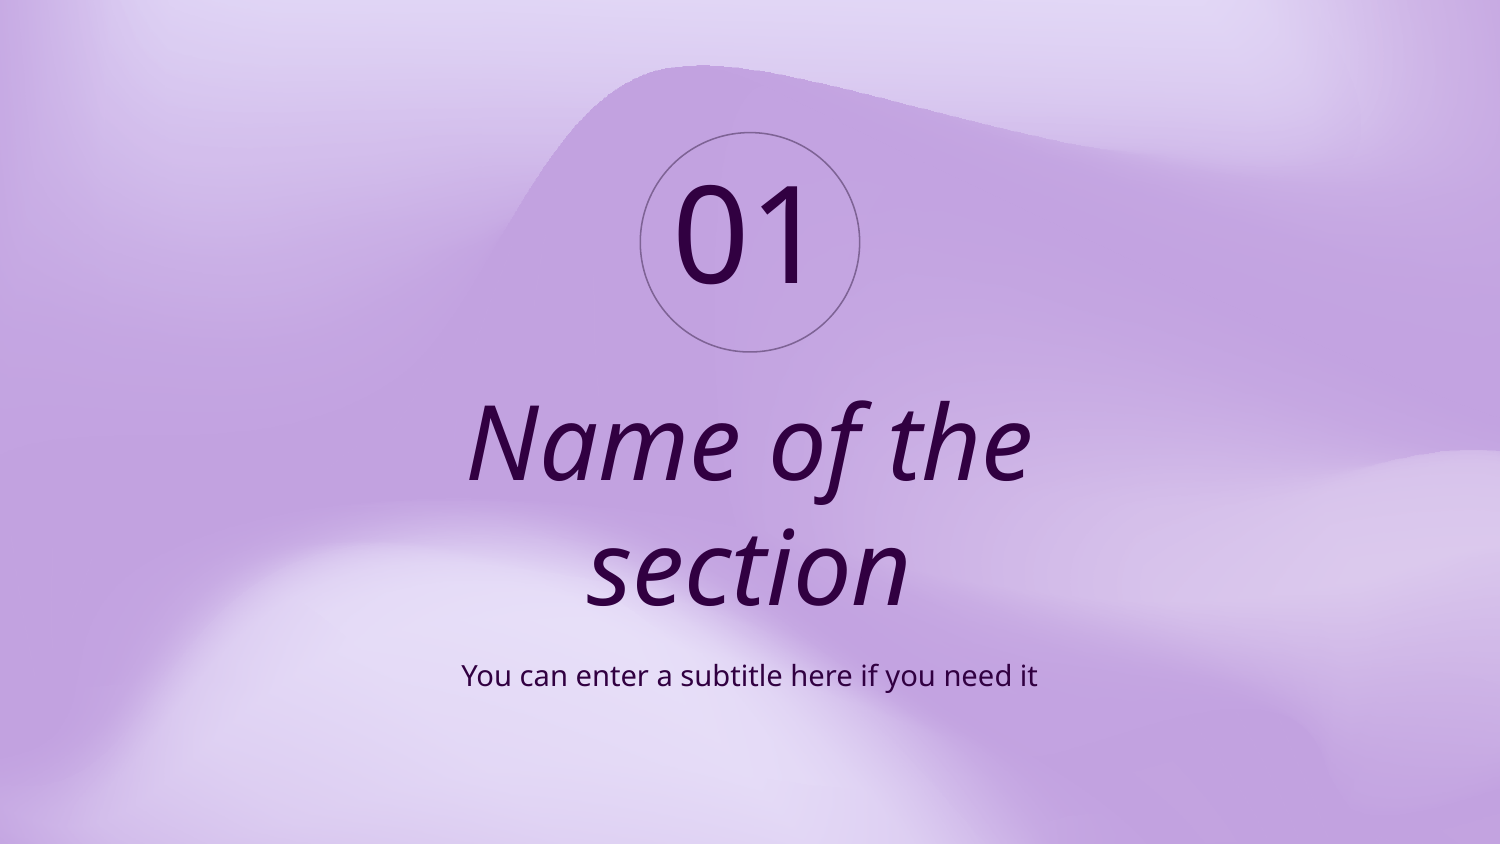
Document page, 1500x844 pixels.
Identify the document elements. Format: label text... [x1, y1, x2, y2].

subtitle You can enter a subtitle here if you need it [410, 642, 1090, 704]
text_box [651, 290, 849, 352]
title 01 [612, 169, 888, 290]
title Name of the section [410, 391, 1090, 611]
text_box [668, 132, 832, 169]
picture [0, 0, 1500, 844]
